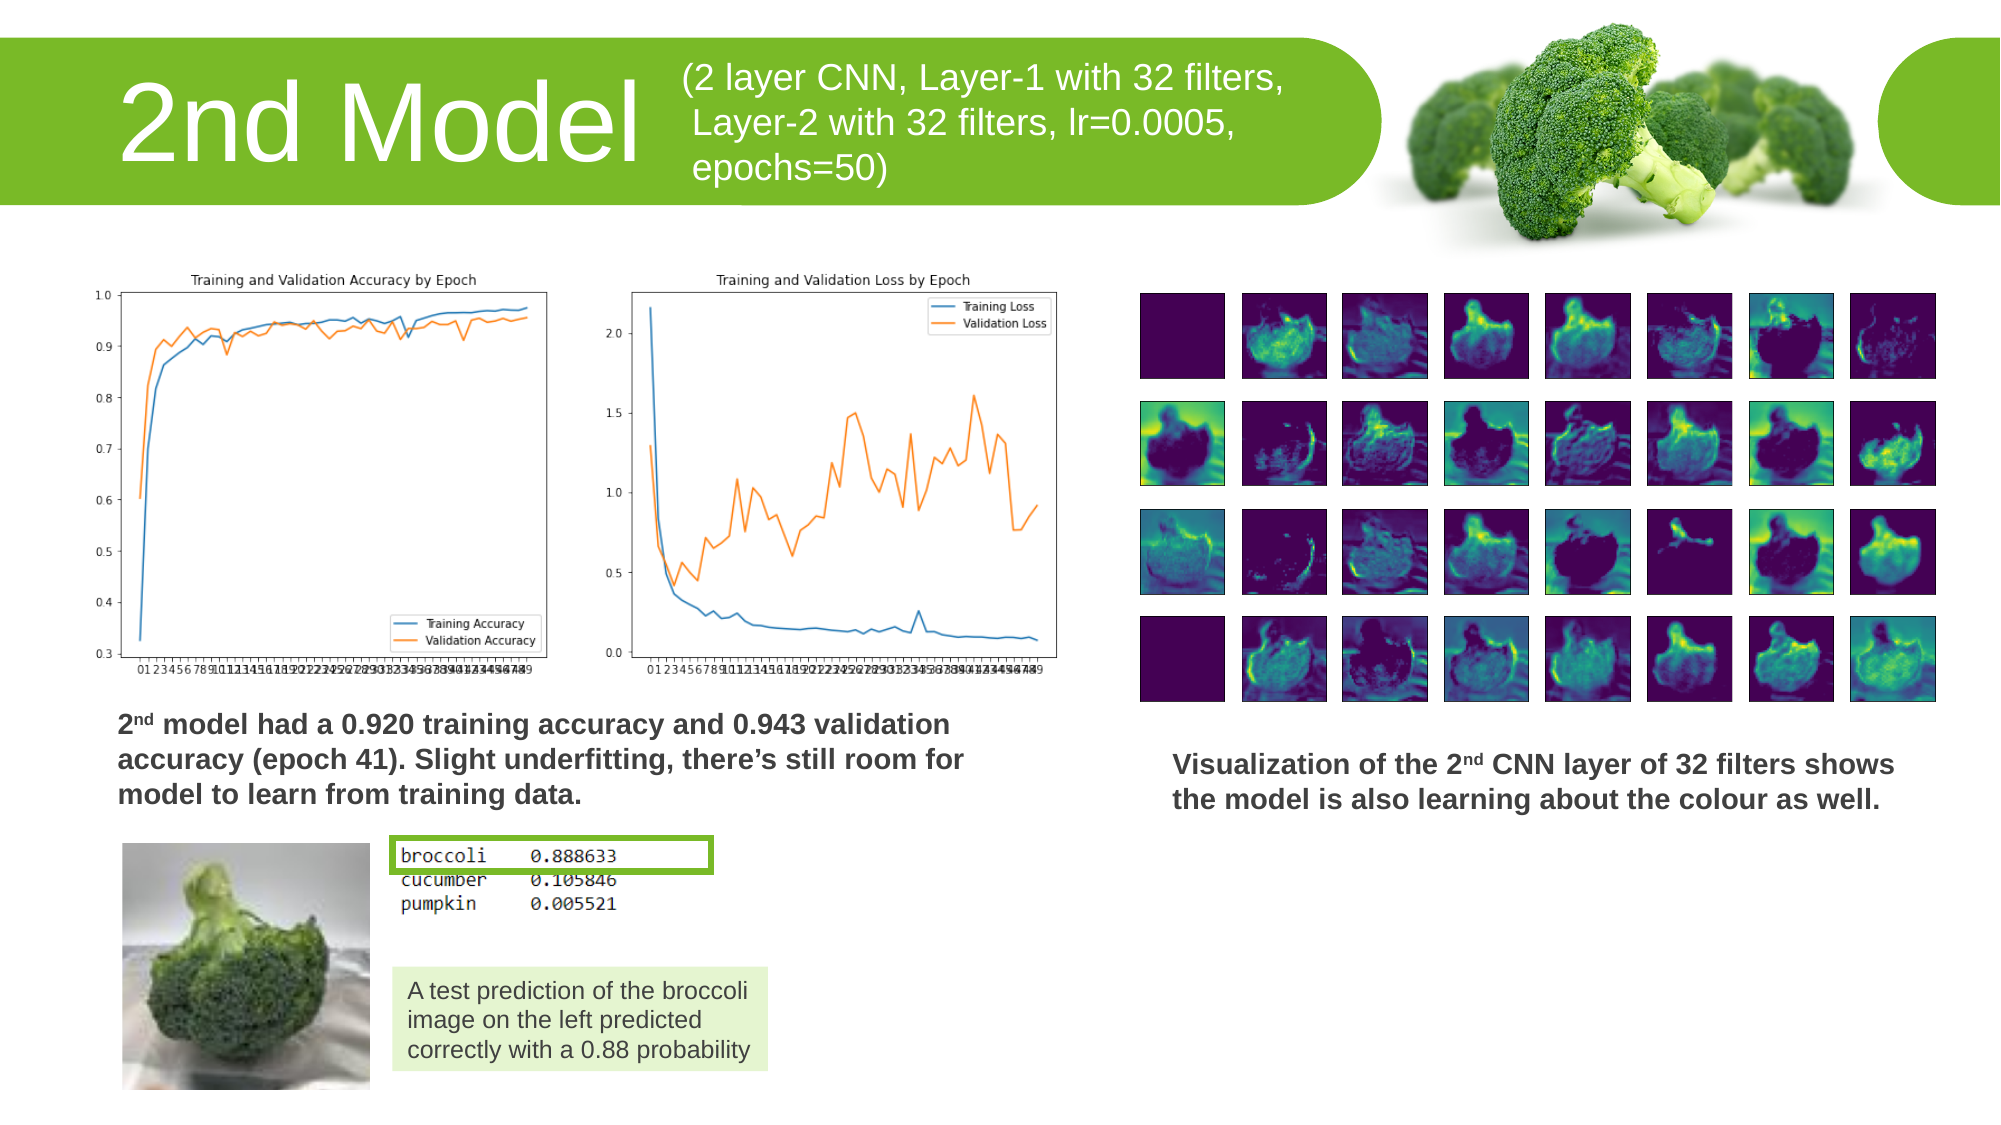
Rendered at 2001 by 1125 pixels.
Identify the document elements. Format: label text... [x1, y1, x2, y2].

picture [122, 843, 370, 1090]
text_box (2 layer CNN, Layer-1 with 32 filters, Layer-2 with 32 filters, lr=0.0005, epochs=50) [666, 45, 1324, 196]
text_box Visualization of the 2nd CNN layer of 32 filters shows the model is also learning about the colour as well. [1157, 737, 1937, 823]
list 2nd Model [102, 65, 666, 185]
picture [87, 266, 1064, 684]
text_box [391, 837, 712, 873]
picture [1129, 266, 1940, 711]
picture [1365, 185, 1894, 259]
list 2nd Model [1324, 65, 1952, 185]
text_box A test prediction of the broccoli image on the left predicted correctly with a 0.88 probability [392, 966, 768, 1072]
picture [395, 843, 622, 919]
text_box 2nd model had a 0.920 training accuracy and 0.943 validation accuracy (epoch 41). Slight underfitting, there’s still room for model to learn from training data. [102, 697, 1050, 818]
picture [1365, 21, 1894, 65]
